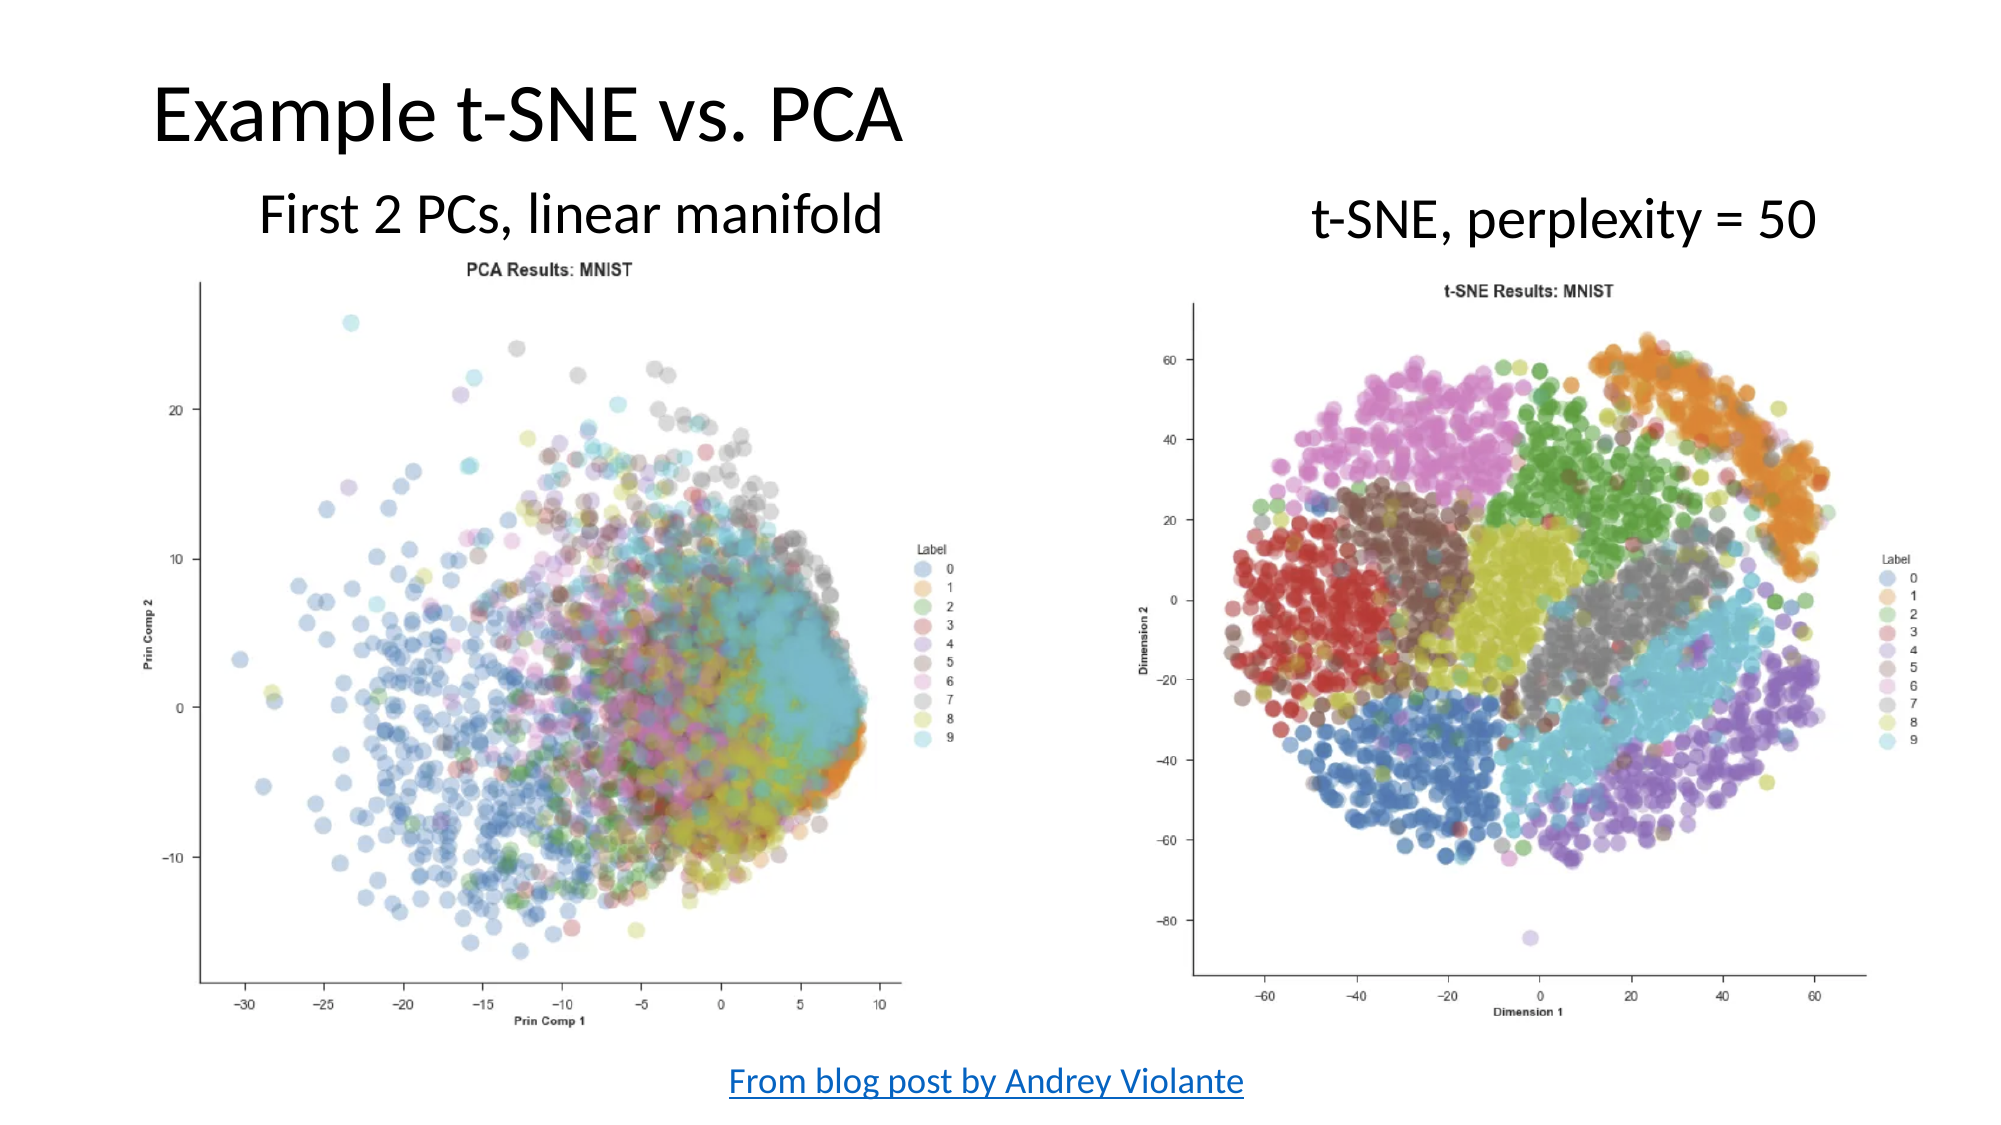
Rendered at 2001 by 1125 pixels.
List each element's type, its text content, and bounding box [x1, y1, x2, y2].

text_box t-SNE, perplexity = 50 [1202, 181, 1926, 261]
picture [137, 249, 960, 1039]
title Example t-SNE vs. PCA [137, 59, 1863, 170]
text_box From blog post by Andrey Violante [625, 1054, 1349, 1110]
picture [1116, 279, 1924, 1028]
list First 2 PCs, linear manifold [210, 175, 934, 249]
